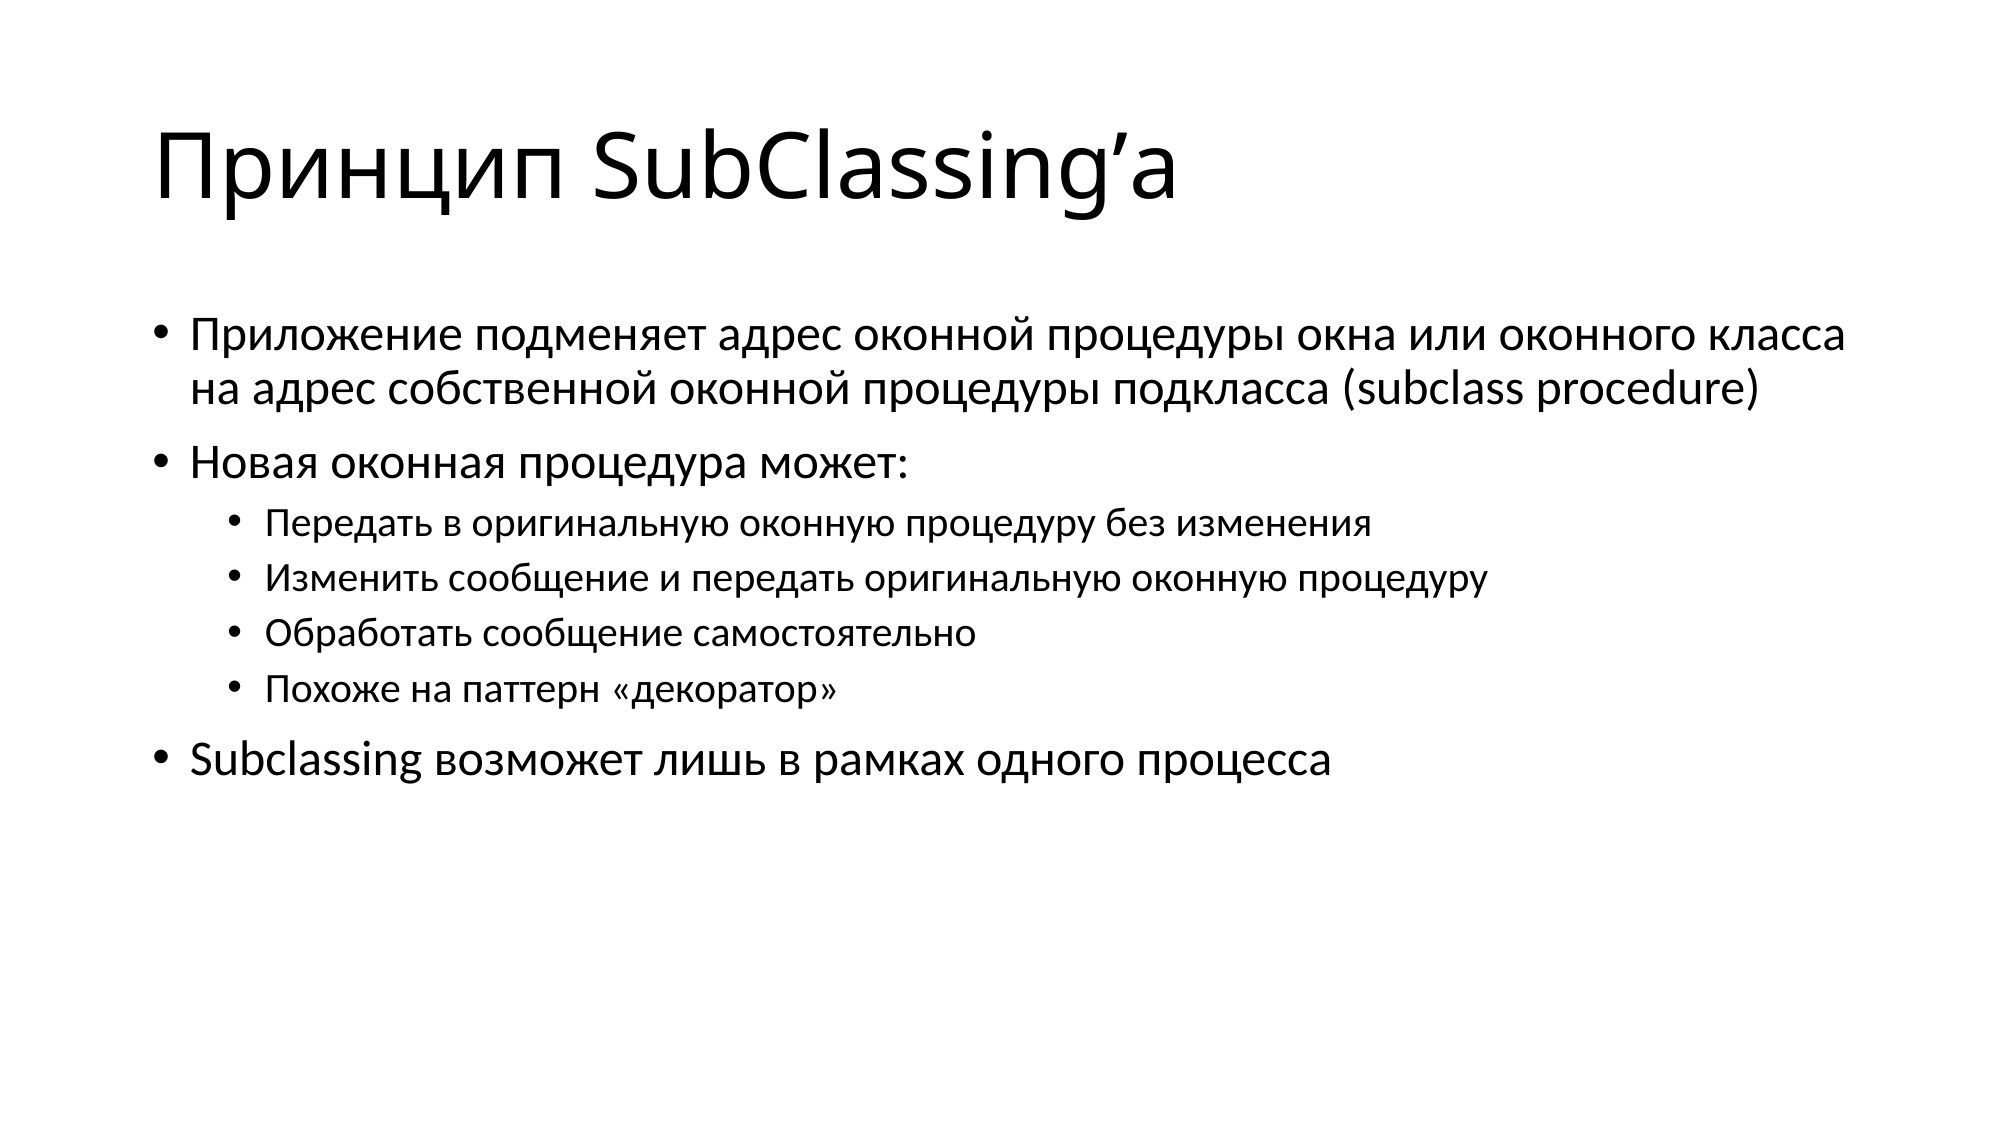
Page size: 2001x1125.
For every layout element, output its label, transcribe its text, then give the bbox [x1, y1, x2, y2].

list Приложение подменяет адрес оконной процедуры окна или оконного класса на адрес собственной оконной процедуры подкласса (subclass procedure) Новая оконная процедура может: Передать в оригинальную оконную процедуру без изменения Изменить сообщение и передать оригинальную оконную процедуру Обработать сообщение самостоятельно Похоже на паттерн «декоратор» Subclassing возможет лишь в рамках одного процесса [137, 299, 1863, 1014]
title Принцип SubClassing’а [137, 59, 1863, 278]
